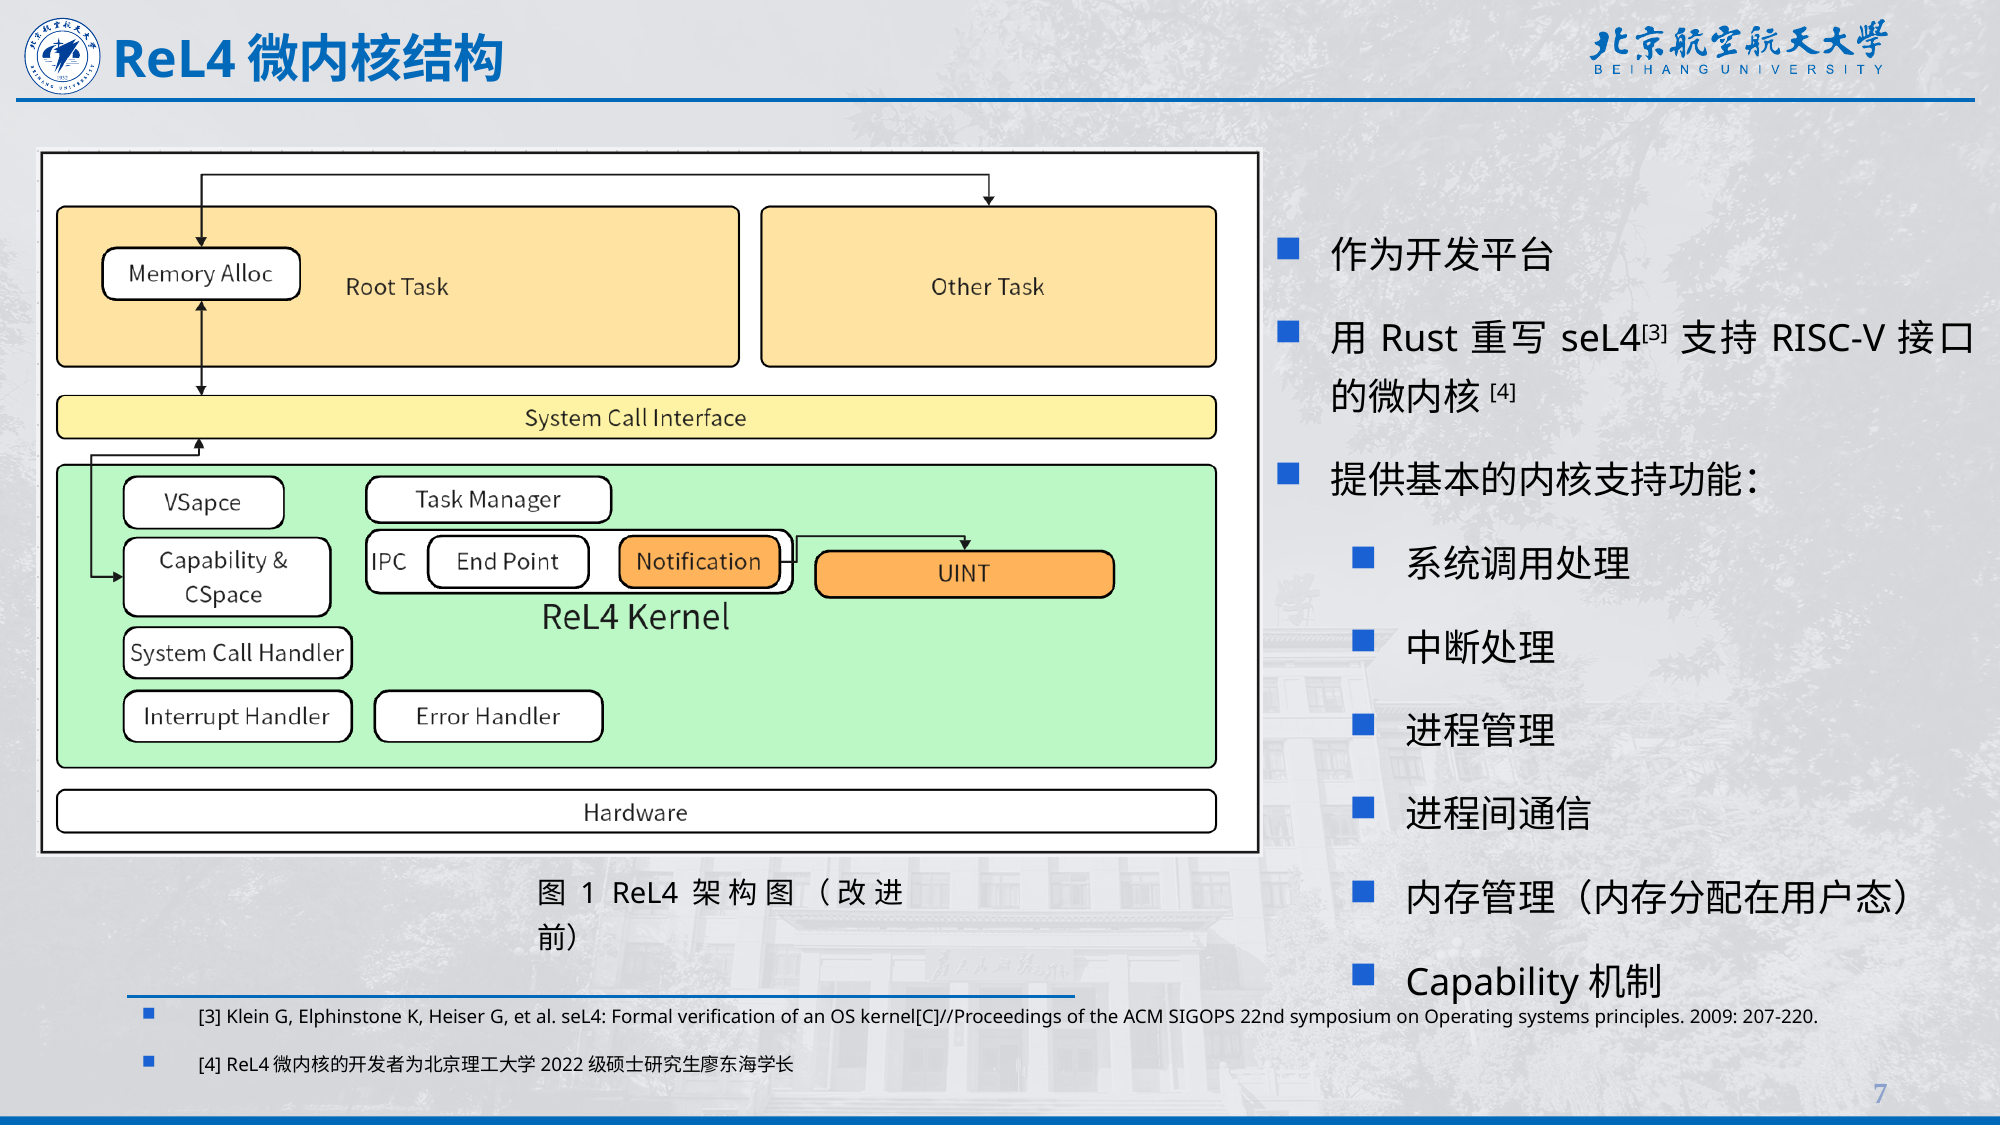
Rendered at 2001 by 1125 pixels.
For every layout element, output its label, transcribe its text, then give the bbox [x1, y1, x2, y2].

text_box [3] Klein G, Elphinstone K, Heiser G, et al. seL4: Formal verification of an OS kernel[C]//Proceedings of the ACM SIGOPS 22nd symposium on Operating systems principles. 2009: 207-220. [4] ReL4微内核的开发者为北京理工大学2022级硕士研究生廖东海学长 [127, 997, 1898, 1083]
text_box 作为开发平台 用Rust重写seL4[3]支持RISC-V接口的微内核[4] 提供基本的内核支持功能： 系统调用处理 中断处理 进程管理 进程间通信 内存管理（内存分配在用户态） Capability机制 [1259, 210, 1991, 1010]
slide_number 7 [1437, 1083, 1888, 1105]
list ReL4微内核结构 [112, 25, 1177, 97]
text_box 图1 ReL4架构图（改进前） [522, 857, 919, 962]
picture [36, 147, 1263, 857]
